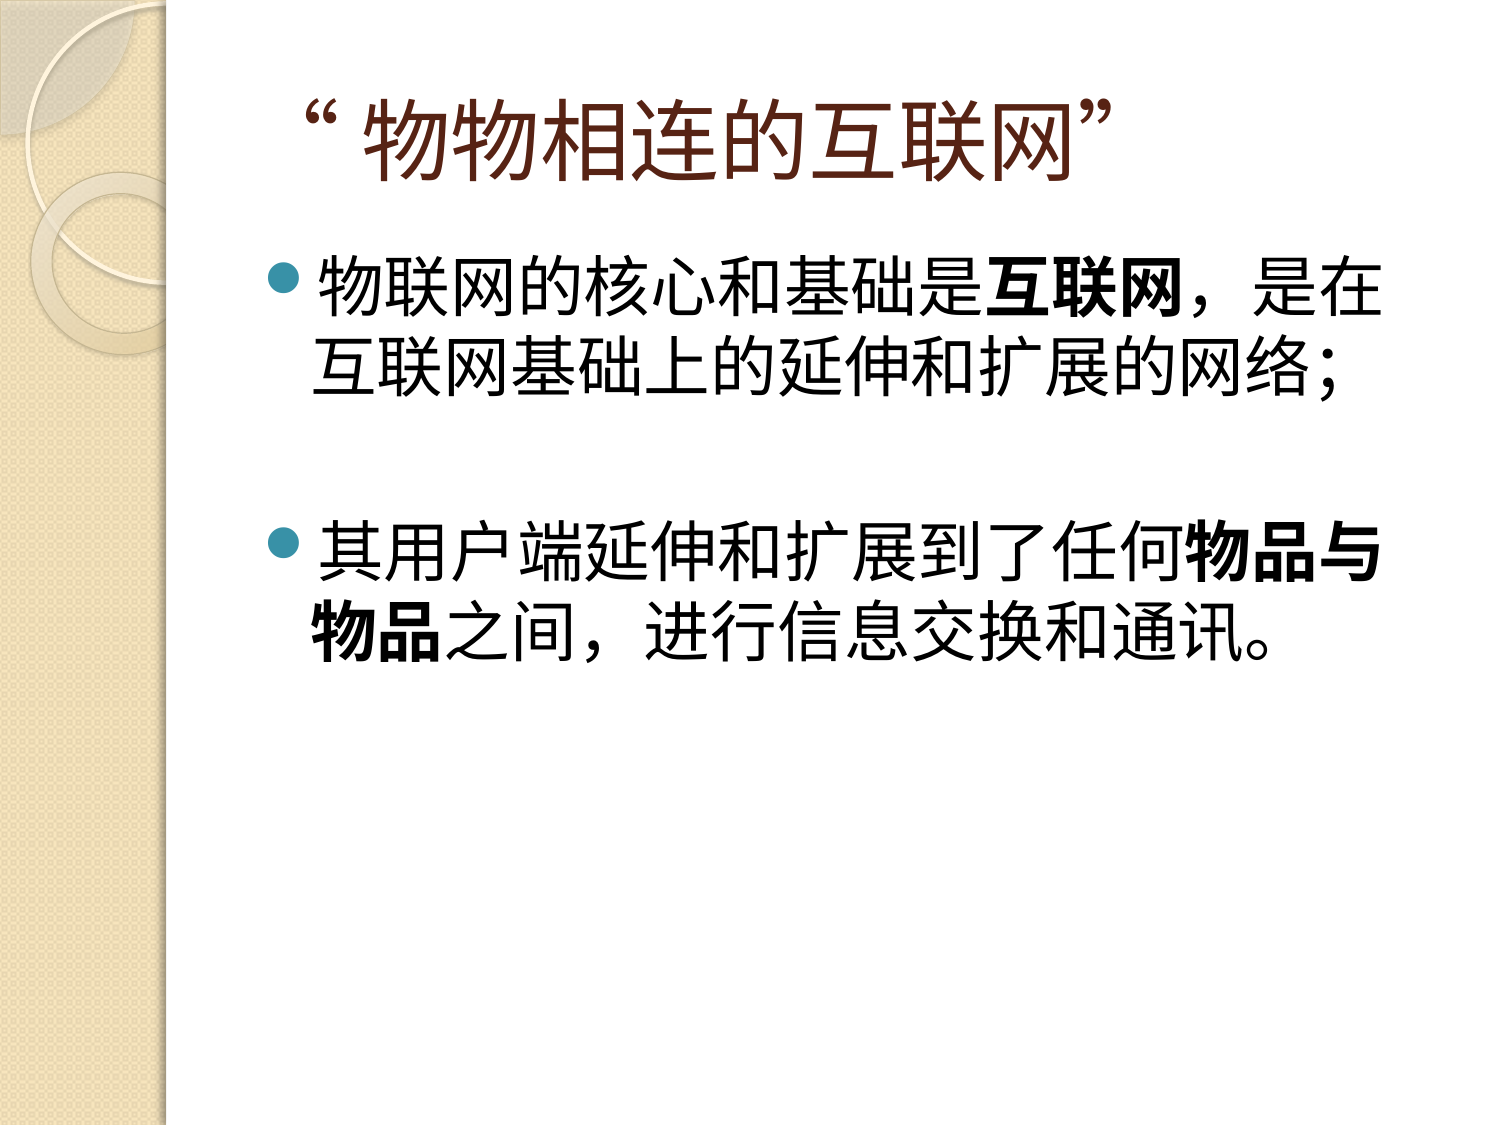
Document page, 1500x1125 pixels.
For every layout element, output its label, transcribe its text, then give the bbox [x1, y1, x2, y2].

list 物联网的核心和基础是互联网，是在互联网基础上的延伸和扩展的网络； 其用户端延伸和扩展到了任何物品与物品之间，进行信息交换和通讯。 [235, 237, 1466, 1025]
title “物物相连的互联网” [235, 45, 1466, 233]
